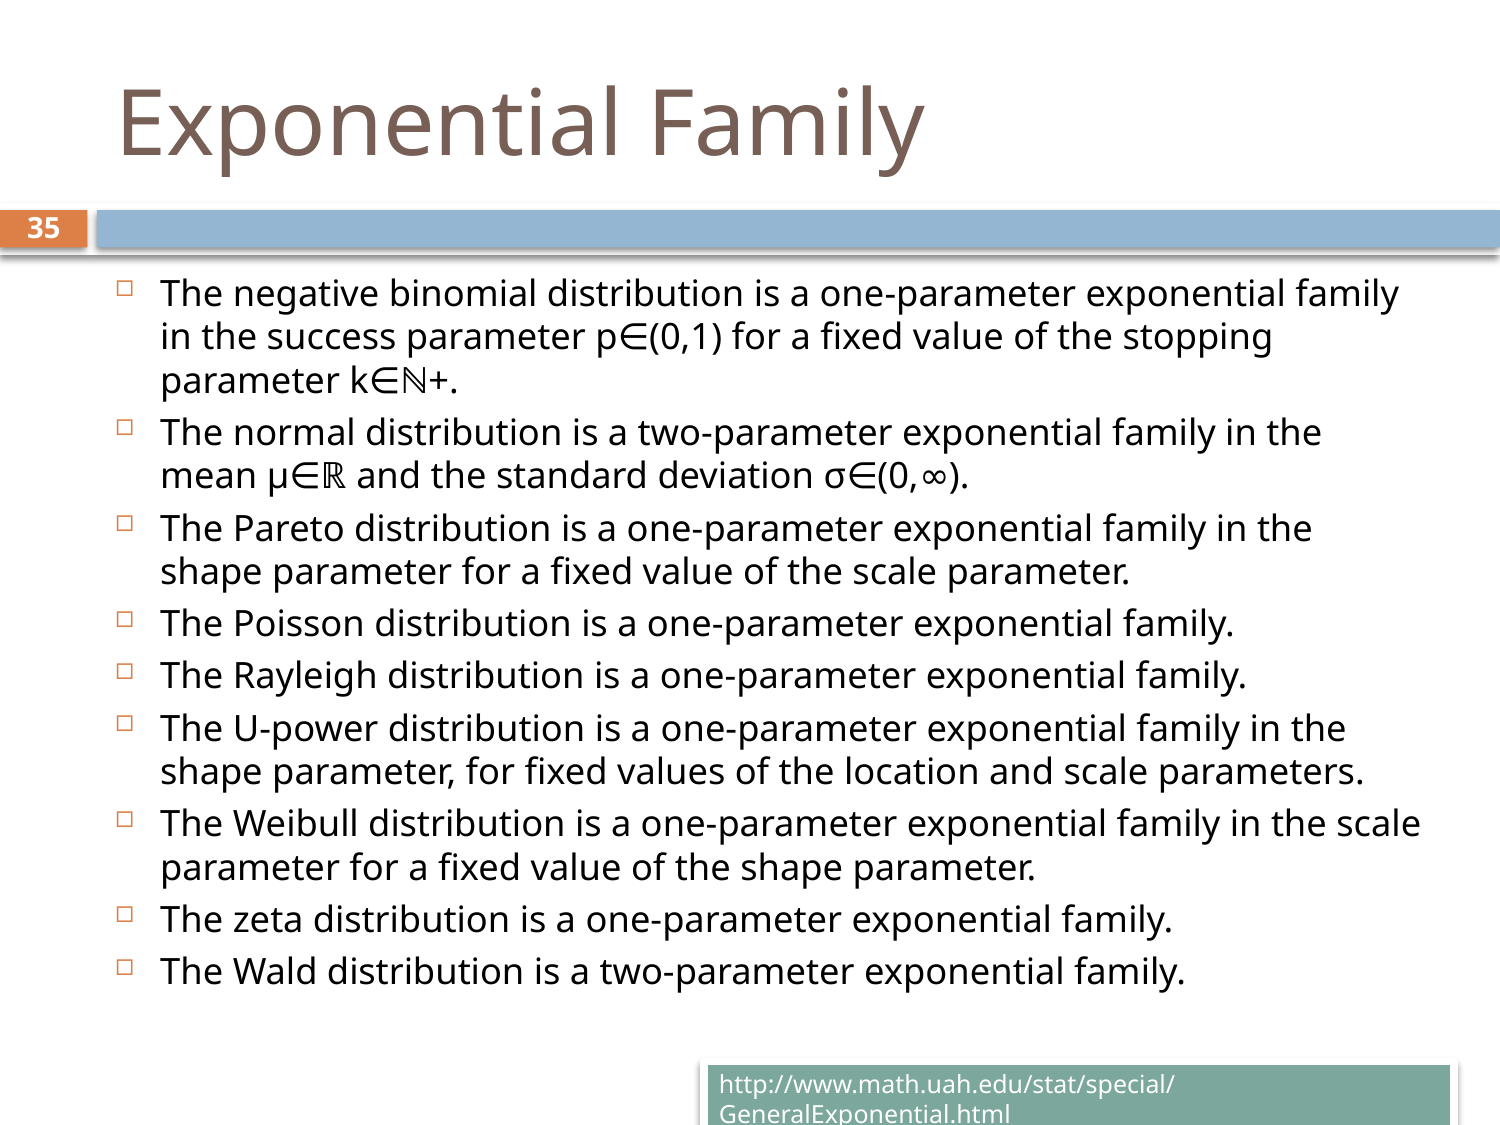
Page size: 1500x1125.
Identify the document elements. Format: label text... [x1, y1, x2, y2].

list The negative binomial distribution is a one-parameter exponential family in the success parameter p∈(0,1) for a fixed value of the stopping parameter k∈ℕ+. The normal distribution is a two-parameter exponential family in the mean μ∈ℝ and the standard deviation σ∈(0,∞). The Pareto distribution is a one-parameter exponential family in the shape parameter for a fixed value of the scale parameter. The Poisson distribution is a one-parameter exponential family. The Rayleigh distribution is a one-parameter exponential family. The U-power distribution is a one-parameter exponential family in the shape parameter, for fixed values of the location and scale parameters. The Weibull distribution is a one-parameter exponential family in the scale parameter for a fixed value of the shape parameter. The zeta distribution is a one-parameter exponential family. The Wald distribution is a two-parameter exponential family. [100, 262, 1438, 1000]
slide_number 35 [0, 208, 88, 249]
title Exponential Family [100, 37, 1438, 200]
text_box http://www.math.uah.edu/stat/special/GeneralExponential.html [700, 1058, 1458, 1125]
